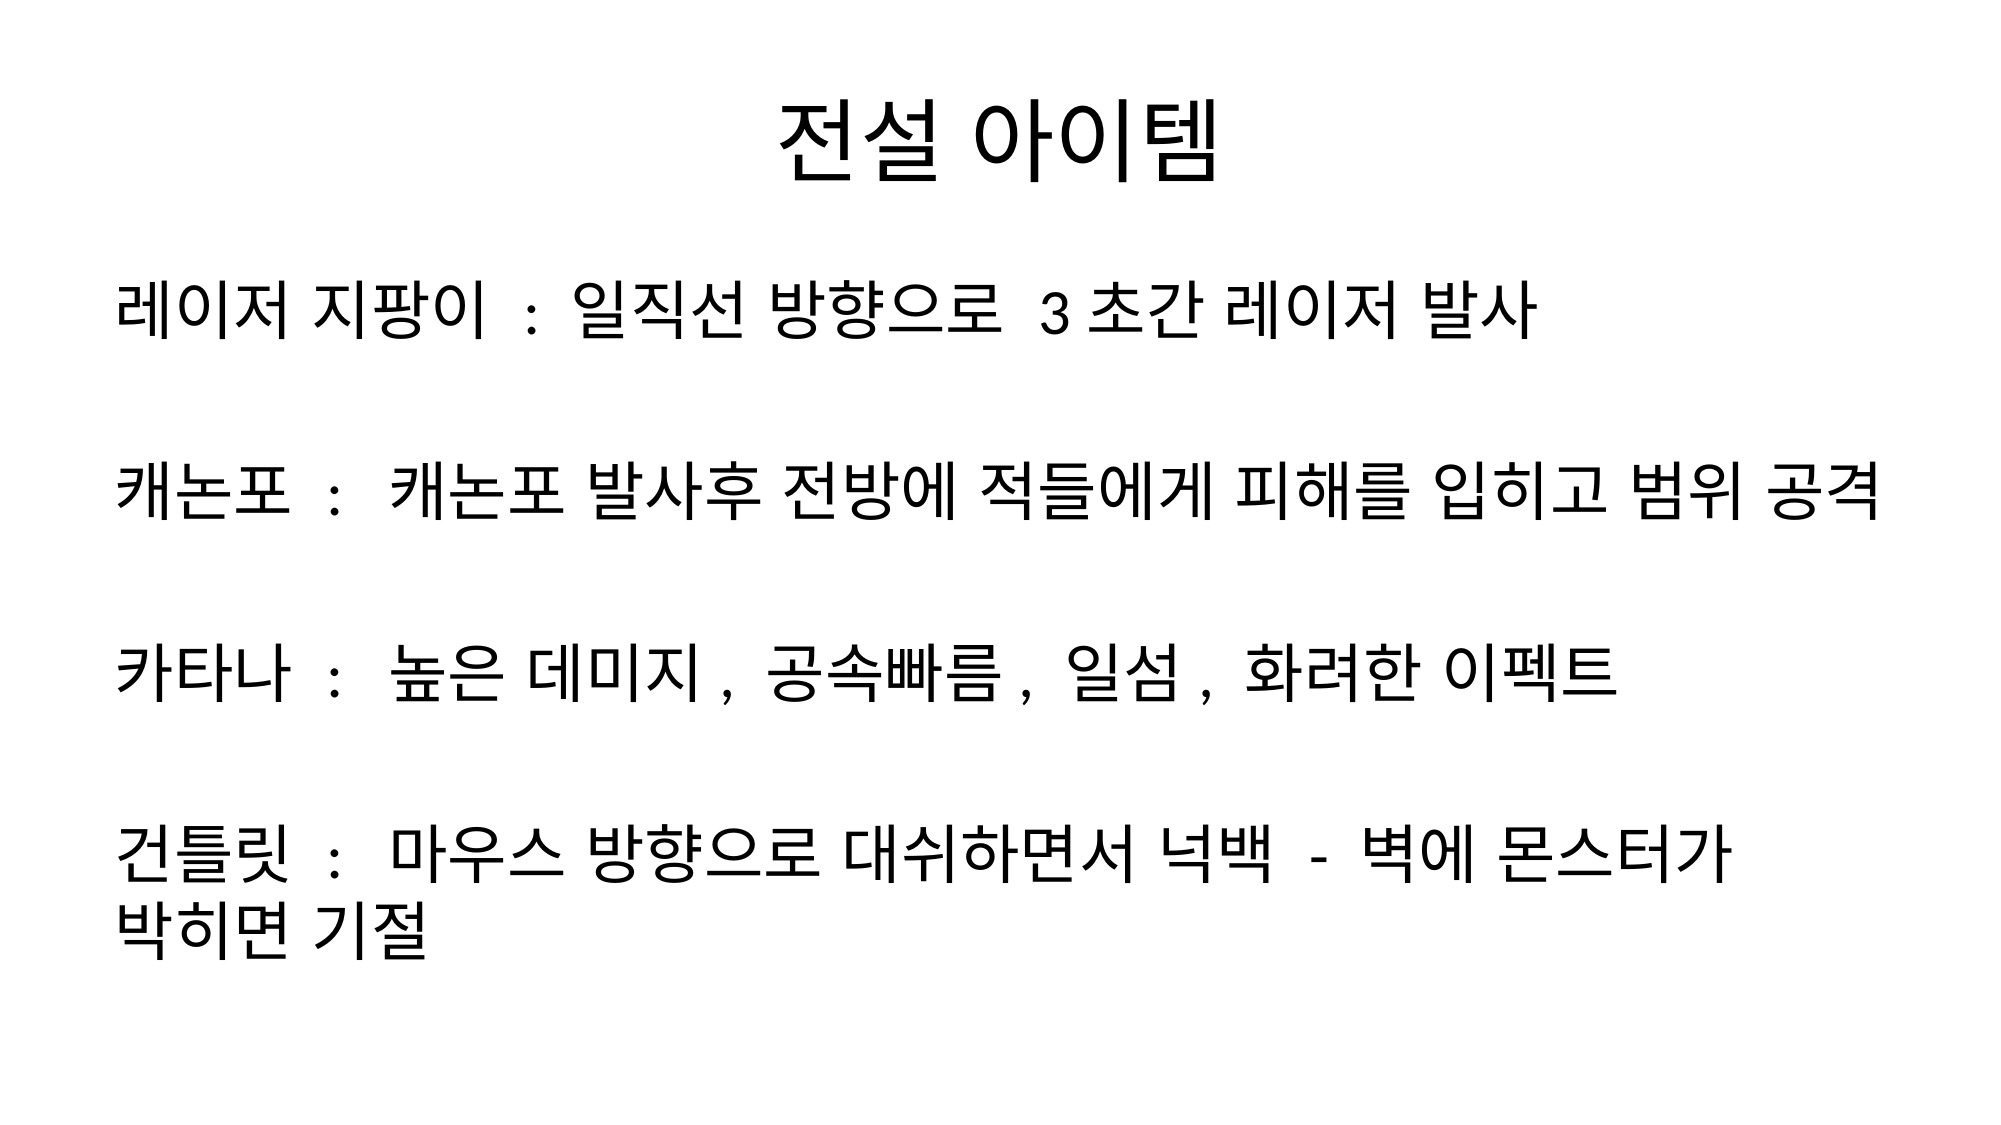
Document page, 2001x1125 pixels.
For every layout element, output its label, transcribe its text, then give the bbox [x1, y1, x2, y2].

title 전설 아이템 [99, 45, 1900, 233]
list 레이저 지팡이 : 일직선 방향으로 3초간 레이저 발사 캐논포 : 캐논포 발사후 전방에 적들에게 피해를 입히고 범위 공격 카타나 : 높은 데미지, 공속빠름, 일섬, 화려한 이펙트 건틀릿 : 마우스 방향으로 대쉬하면서 넉백 - 벽에 몬스터가 박히면 기절 [99, 262, 1900, 1005]
